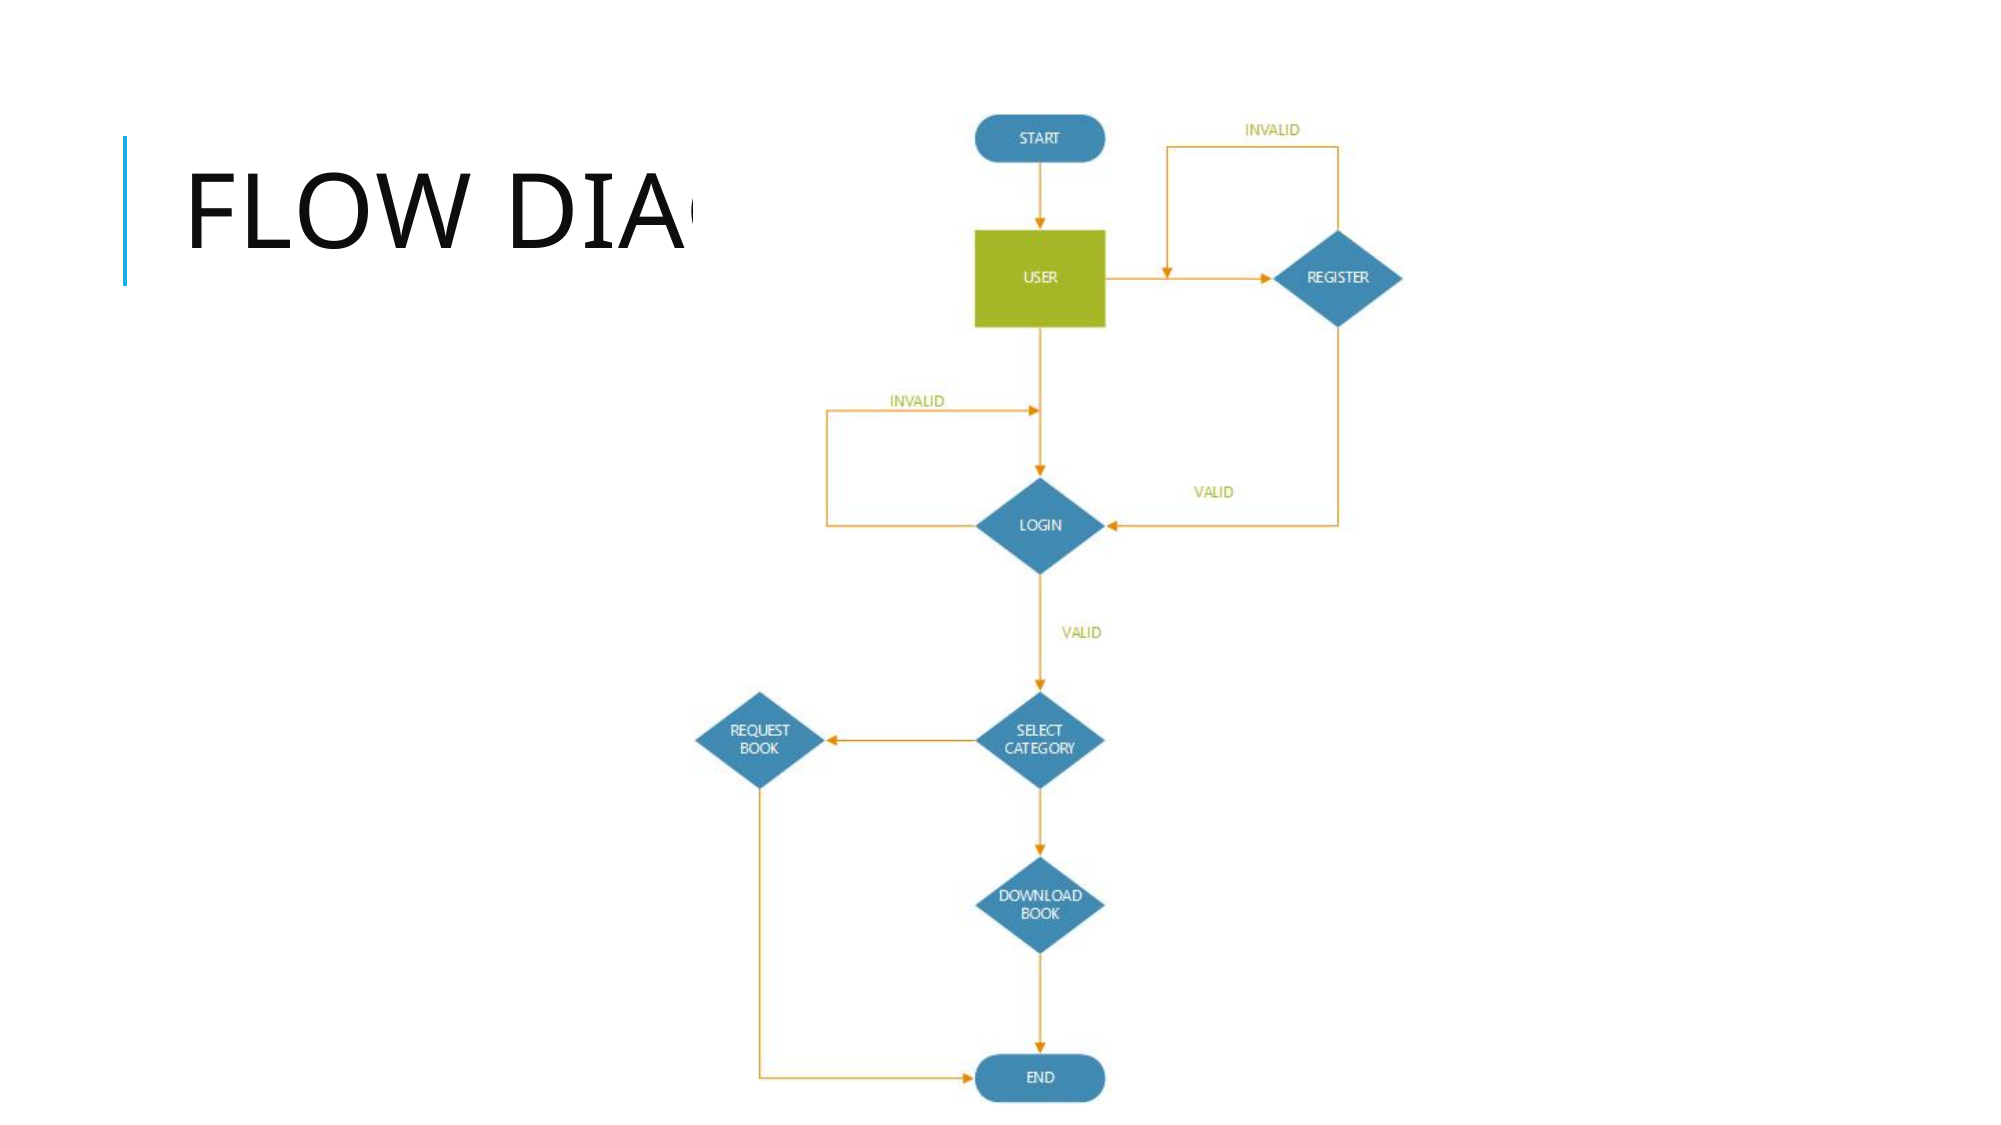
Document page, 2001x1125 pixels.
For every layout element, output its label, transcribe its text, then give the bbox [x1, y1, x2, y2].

title FLOW DIAGRAM [168, 96, 1763, 342]
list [693, 112, 1406, 1105]
